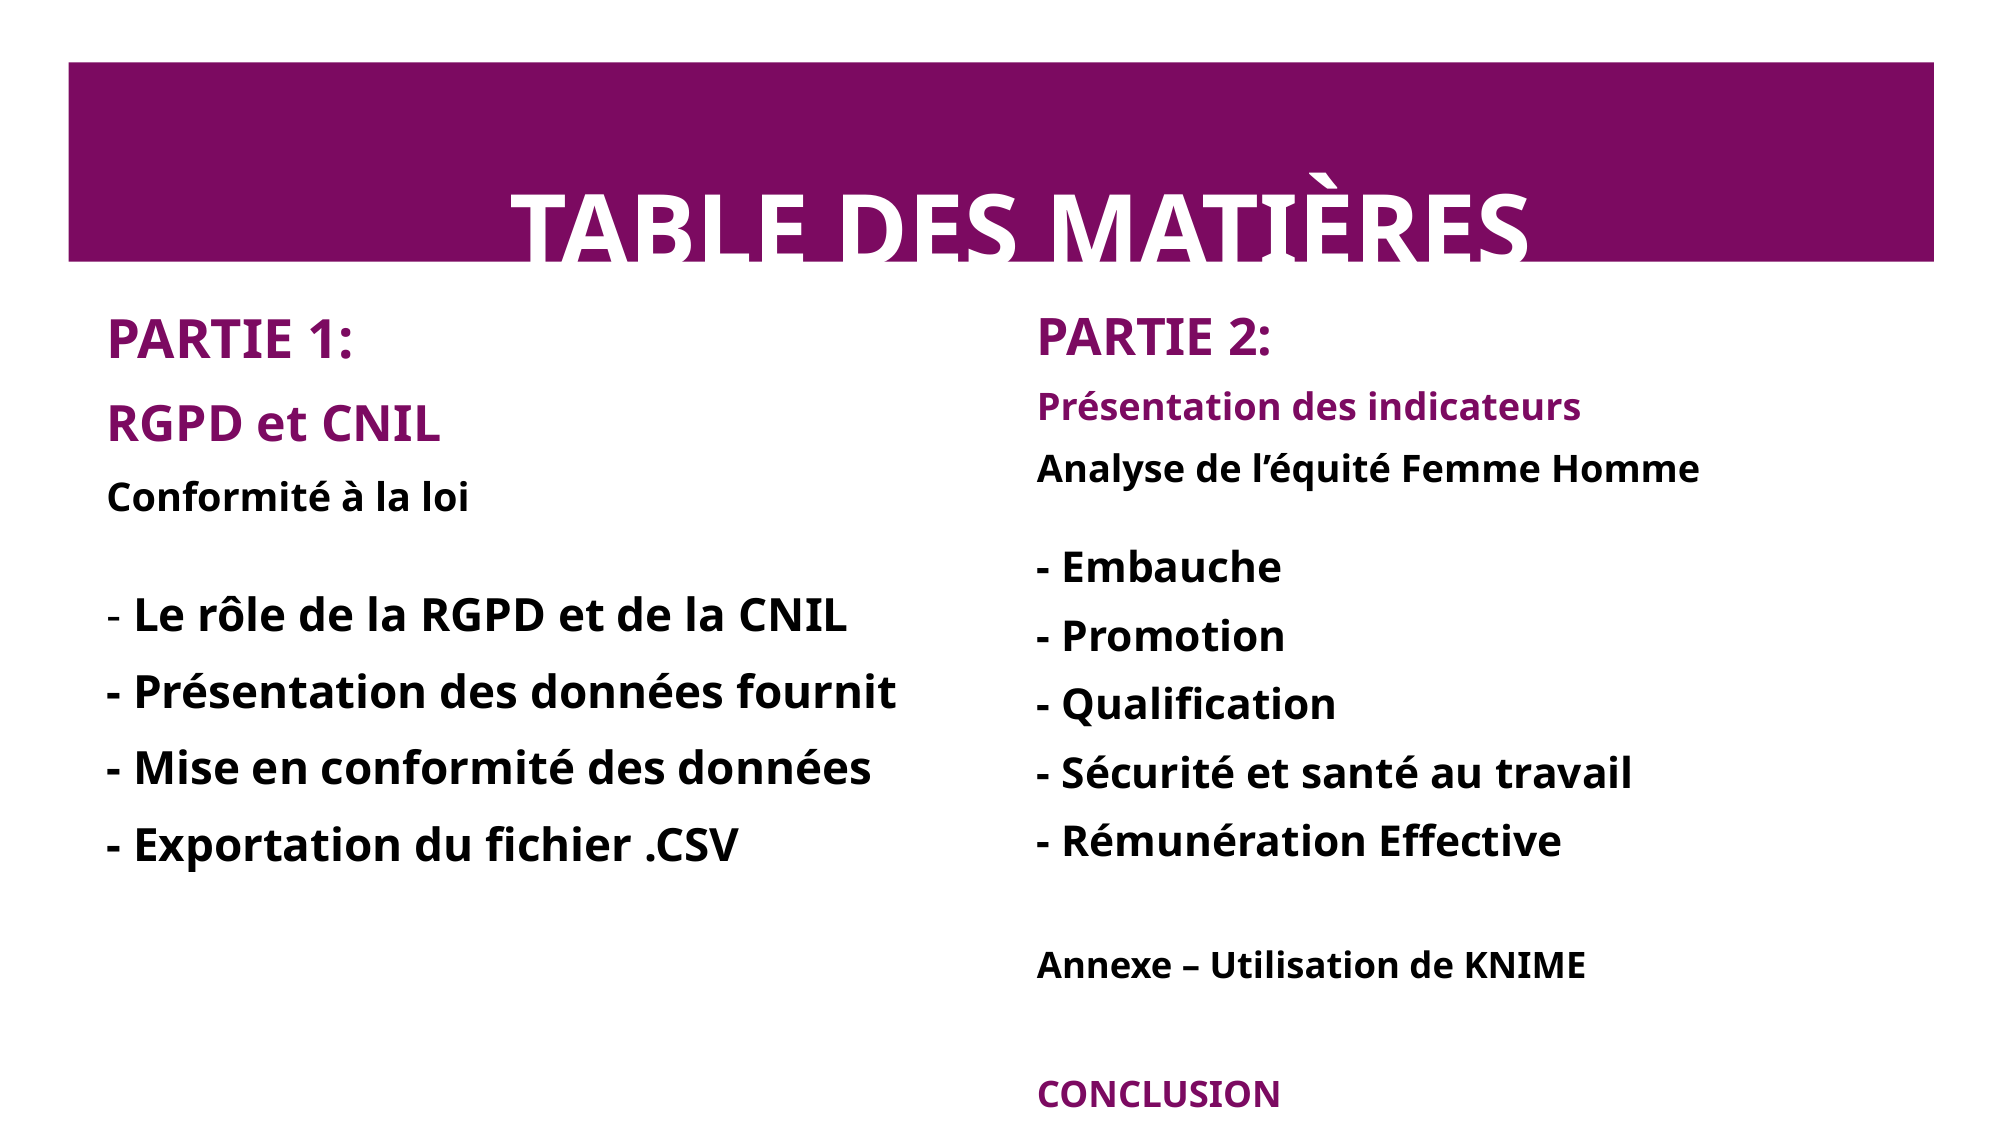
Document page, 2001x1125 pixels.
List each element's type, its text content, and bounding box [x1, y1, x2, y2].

text_box PARTIE 1: RGPD et CNIL Conformité à la loi - Le rôle de la RGPD et de la CNIL - Présentation des données fournit - Mise en conformité des données - Exportation du fichier .CSV [91, 296, 978, 1050]
text_box PARTIE 2: Présentation des indicateurs Analyse de l’équité Femme Homme - Embauche - Promotion - Qualification - Sécurité et santé au travail - Rémunération Effective Annexe – Utilisation de KNIME CONCLUSION [1021, 296, 1909, 1125]
text_box [67, 61, 1935, 263]
title Table des matières [494, 161, 1563, 294]
